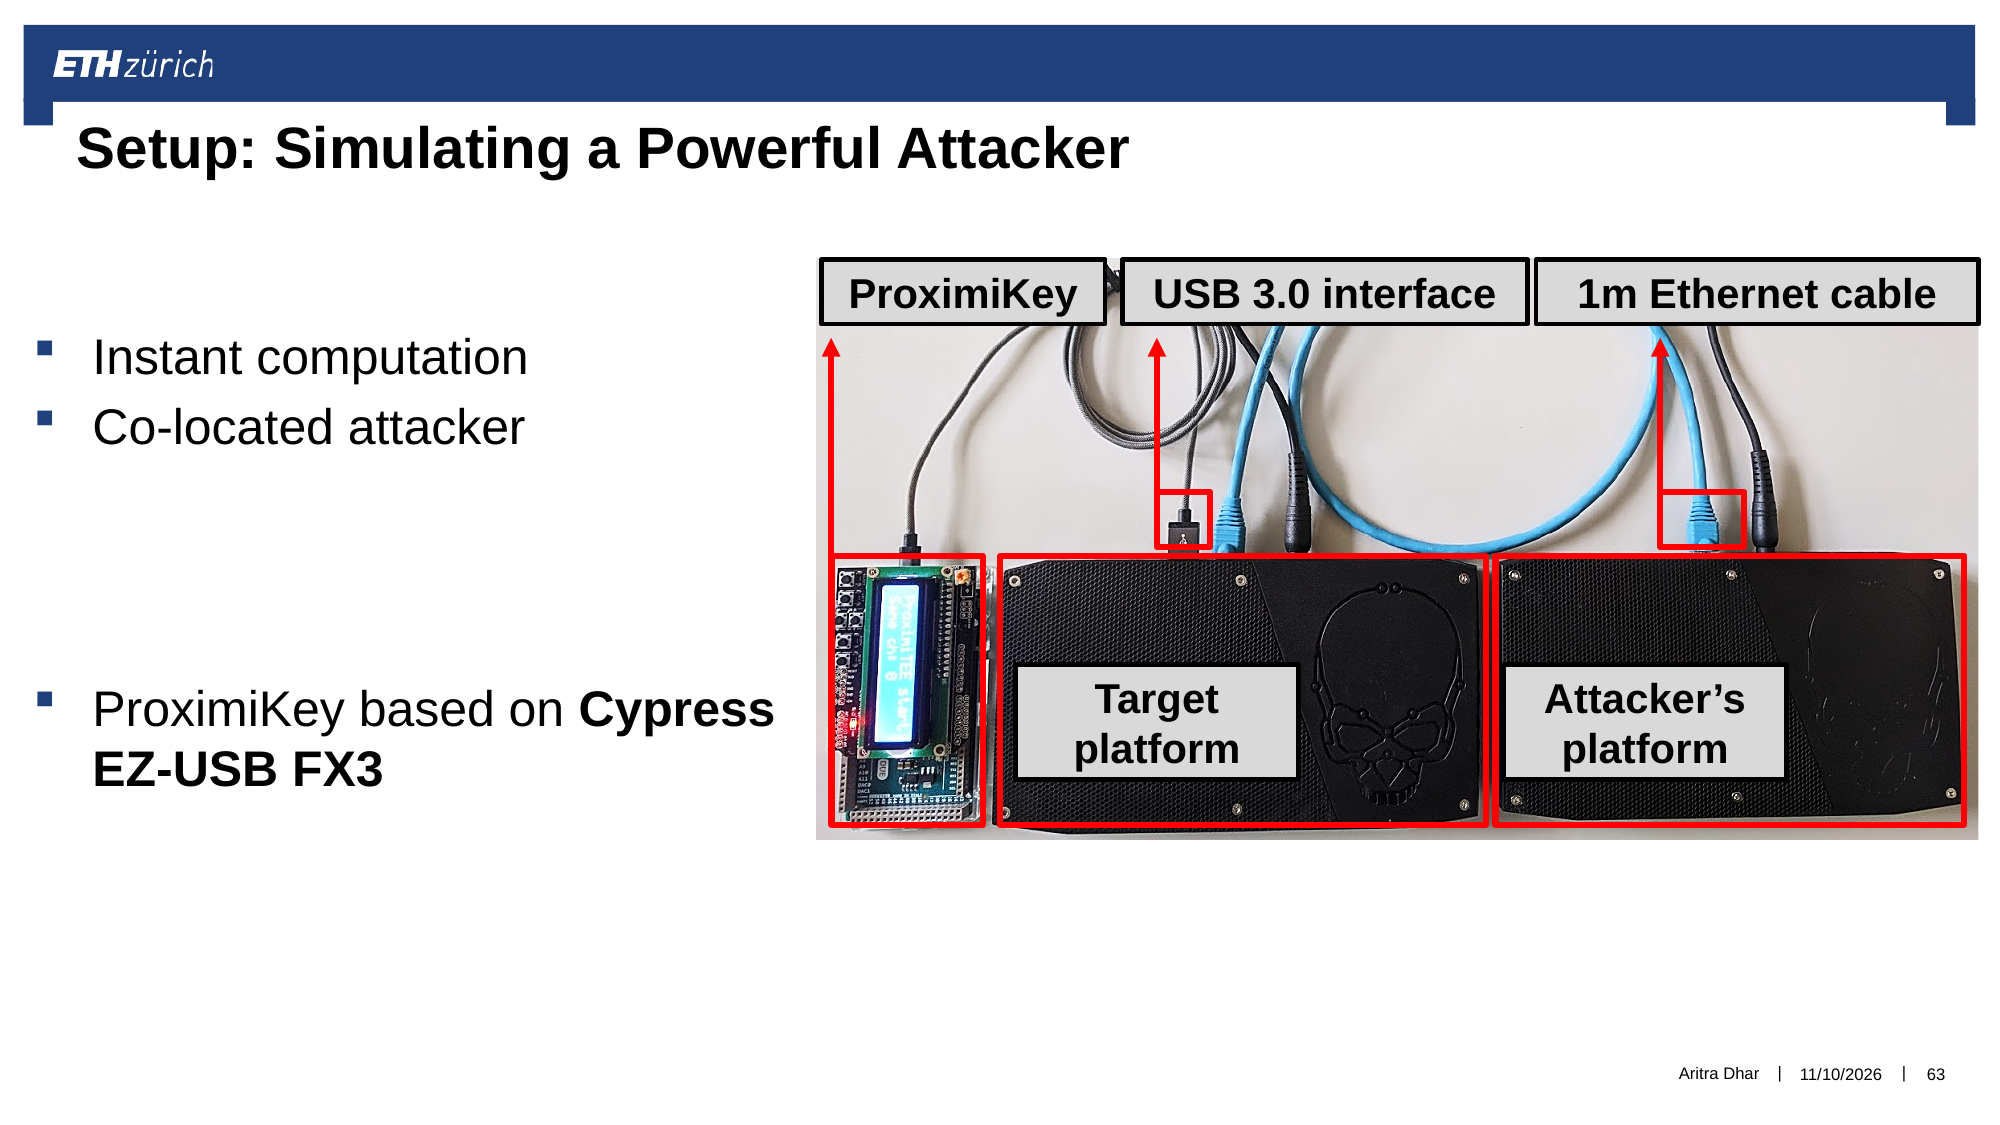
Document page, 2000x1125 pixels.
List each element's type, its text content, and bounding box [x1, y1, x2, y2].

slide_number 63 [1906, 1034, 1966, 1112]
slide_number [1790, 1034, 1892, 1112]
footer Aritra Dhar [999, 1034, 1760, 1111]
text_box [813, 258, 1979, 840]
title Setup: Simulating a Powerful Attacker [53, 101, 1946, 262]
